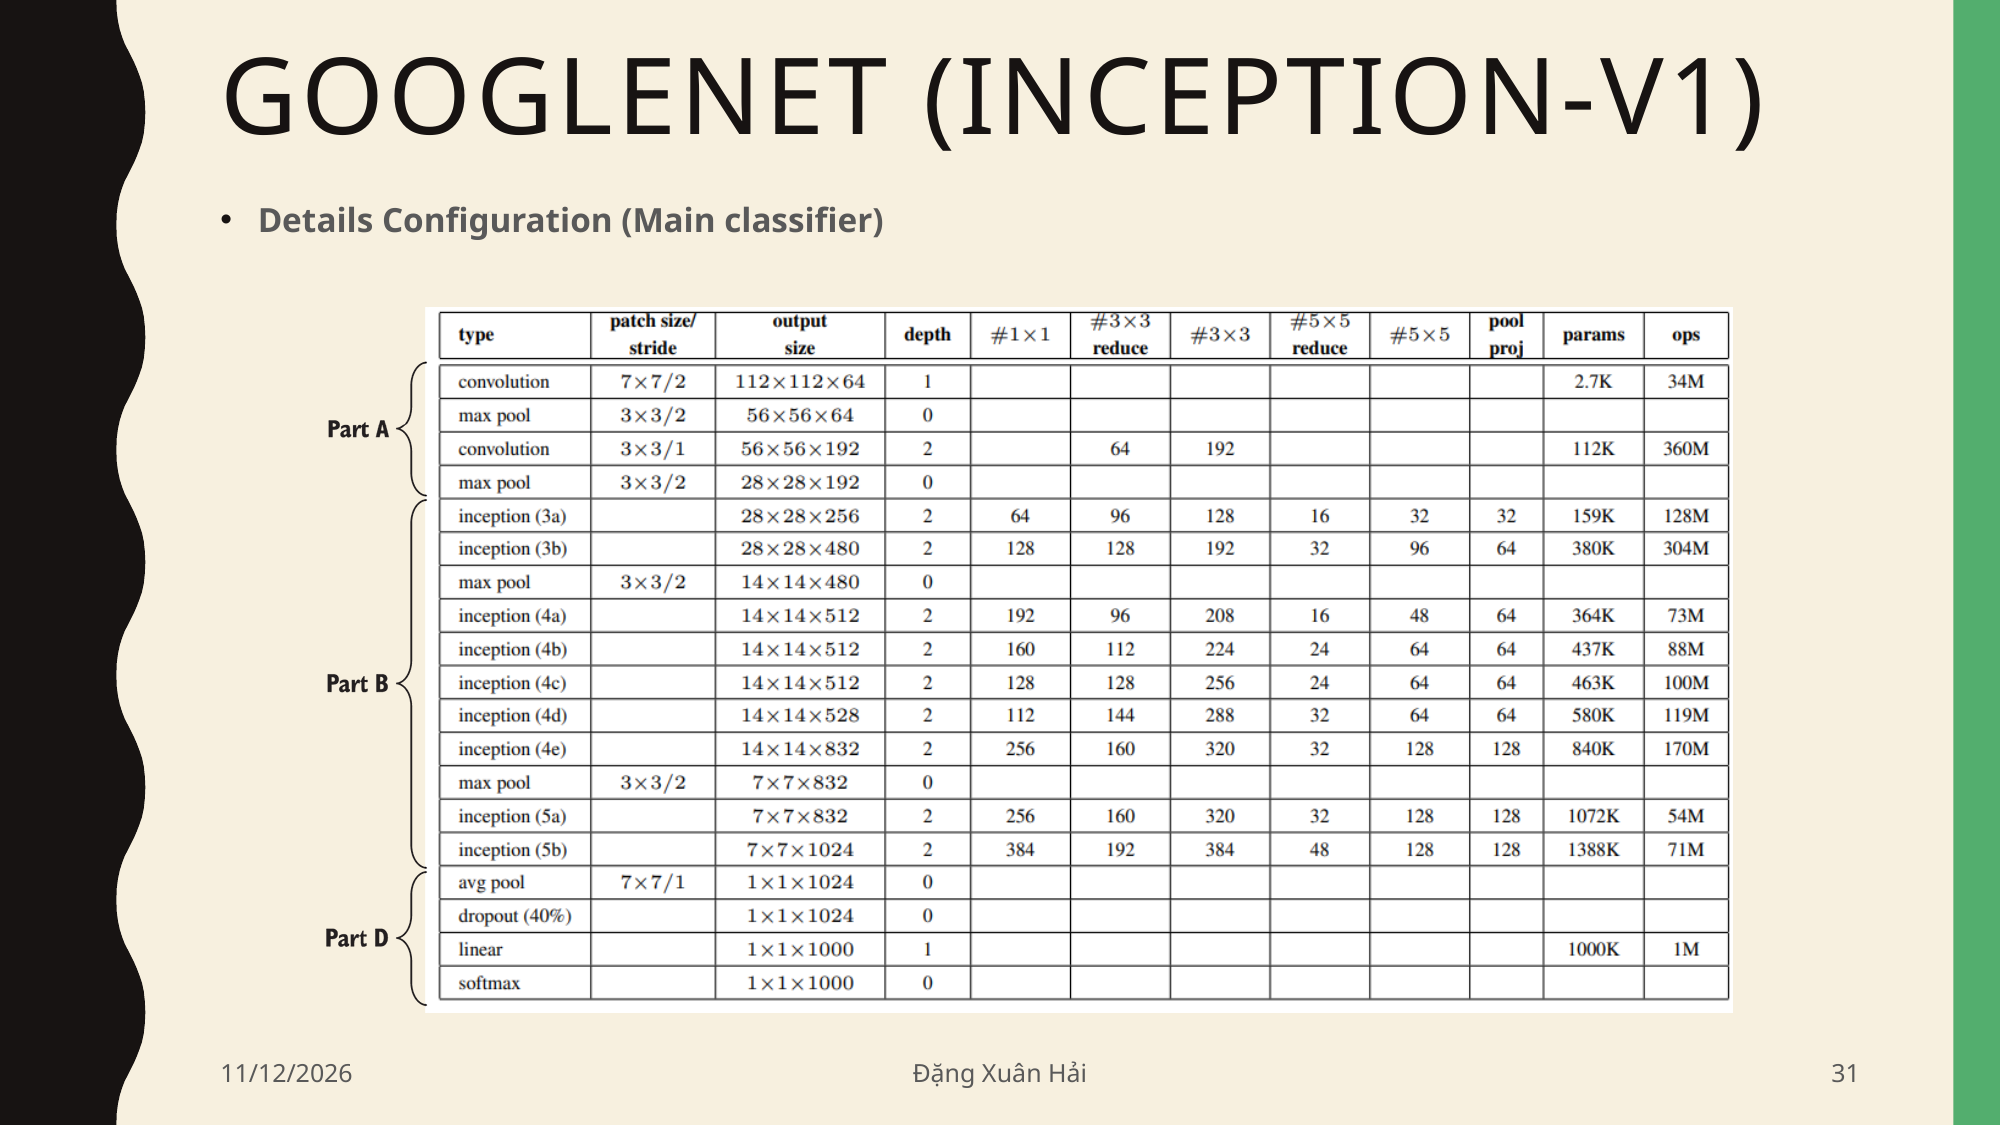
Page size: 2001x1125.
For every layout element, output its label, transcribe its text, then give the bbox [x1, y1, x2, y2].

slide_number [205, 1045, 588, 1103]
title GoogleNet (inception-v1) [205, 35, 1875, 187]
list Details Configuration (Main classifier) [205, 187, 1875, 434]
slide_number 31 [1412, 1045, 1875, 1103]
footer Đặng Xuân Hải [662, 1045, 1338, 1103]
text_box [325, 307, 1733, 1013]
